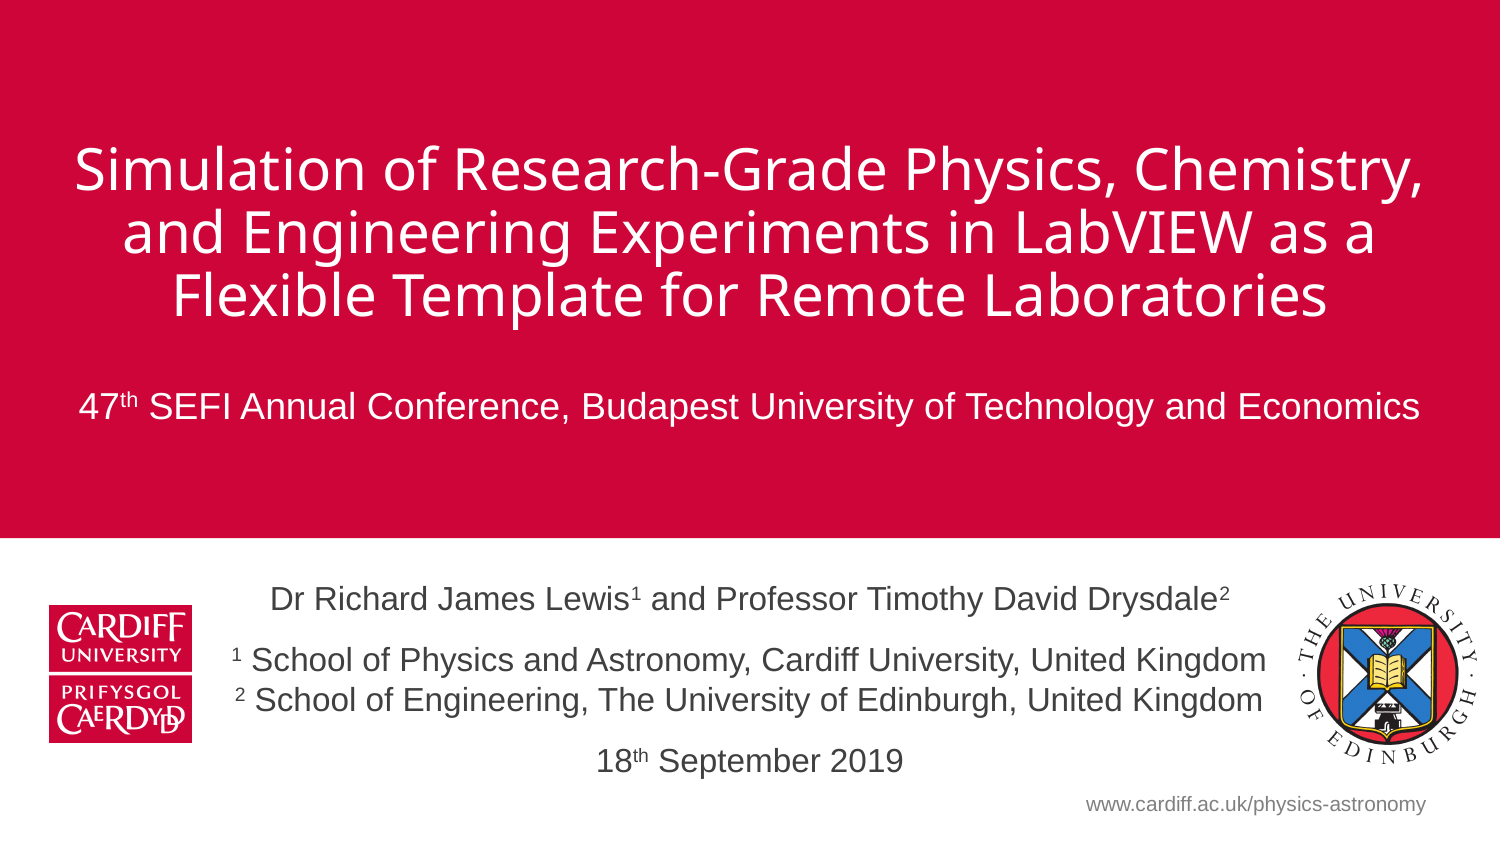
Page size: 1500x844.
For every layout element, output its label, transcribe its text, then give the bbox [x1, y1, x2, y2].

subtitle 47th SEFI Annual Conference, Budapest University of Technology and Economics [74, 385, 1426, 434]
picture [48, 604, 193, 743]
title Simulation of Research-Grade Physics, Chemistry, and Engineering Experiments in LabVIEW as a Flexible Template for Remote Laboratories [74, 136, 1426, 337]
picture [1298, 584, 1477, 764]
list Dr Richard James Lewis1 and Professor Timothy David Drysdale2 1 School of Physics and Astronomy, Cardiff University, United Kingdom 2 School of Engineering, The University of Edinburgh, United Kingdom 18th September 2019 [74, 569, 1426, 779]
